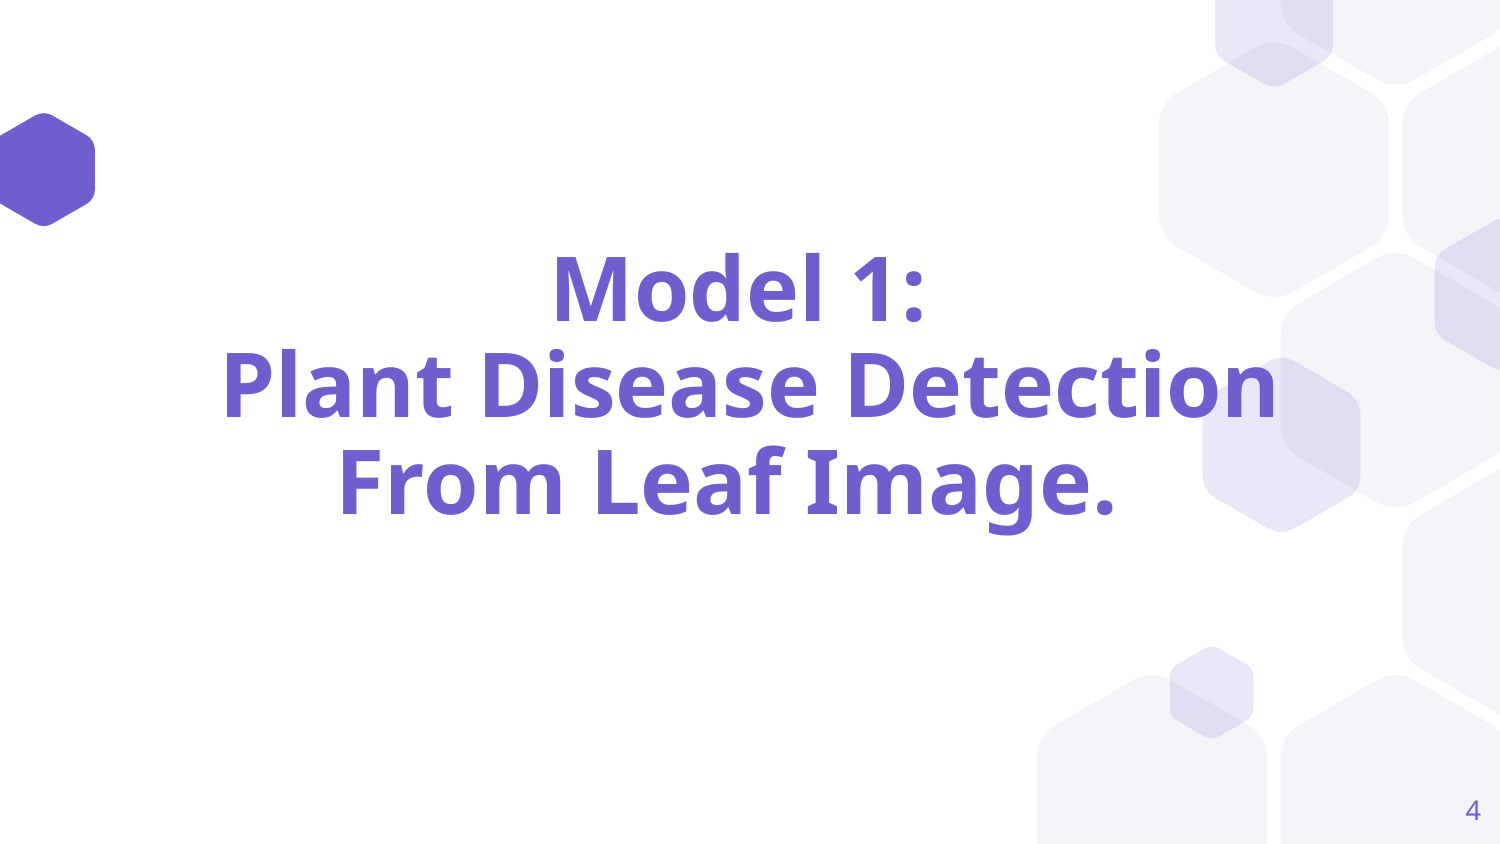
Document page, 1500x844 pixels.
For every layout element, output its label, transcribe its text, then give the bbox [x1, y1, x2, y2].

slide_number ‹#› [1391, 779, 1482, 844]
title Model 1: Plant Disease Detection From Leaf Image. [196, 356, 1304, 422]
